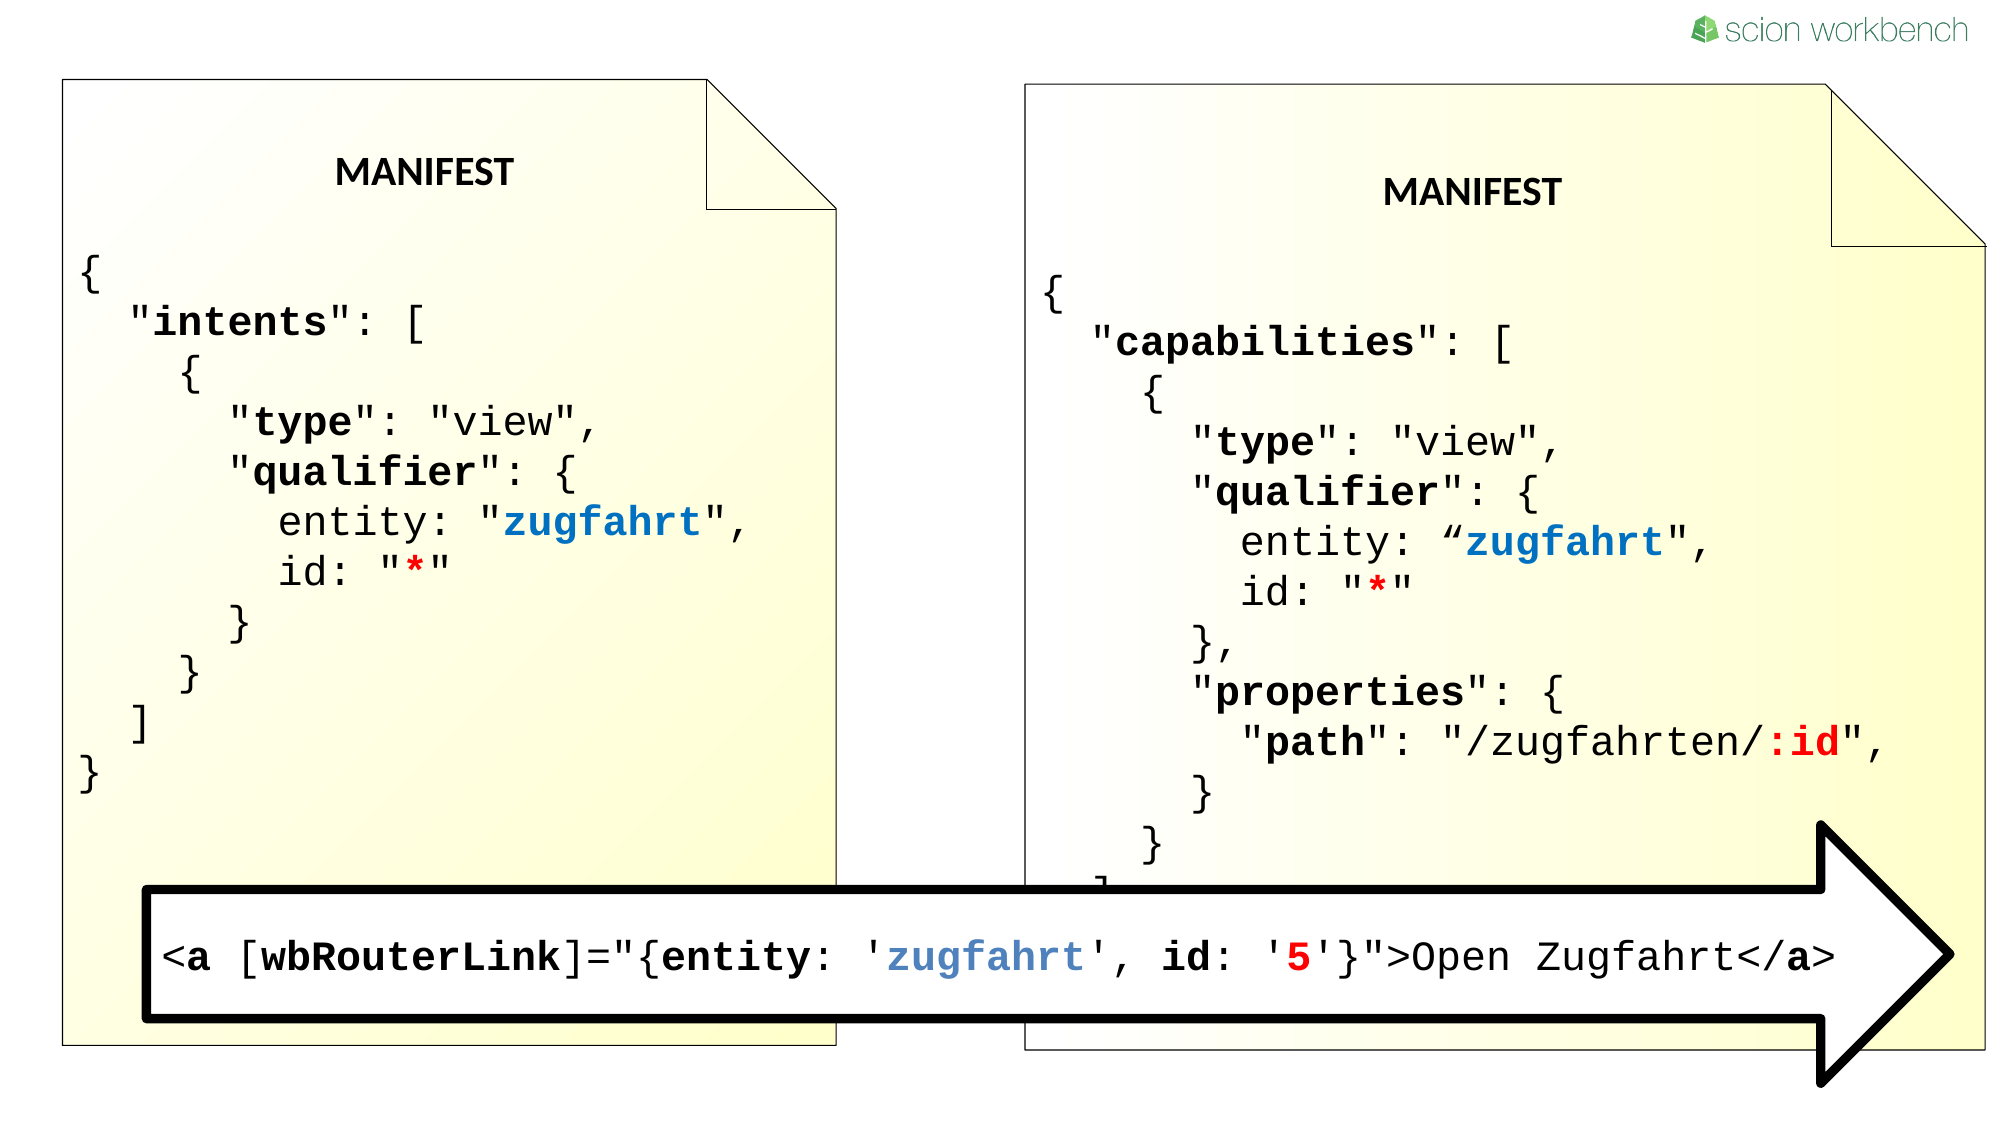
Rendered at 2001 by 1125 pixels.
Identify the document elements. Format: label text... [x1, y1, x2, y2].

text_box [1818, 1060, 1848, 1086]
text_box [1024, 83, 1988, 1051]
text_box <a [wbRouterLink]="{entity: 'zugfahrt', id: '5'}">Open Zugfahrt</a> [840, 887, 1019, 1021]
picture [1684, 8, 1975, 50]
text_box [62, 79, 837, 1046]
